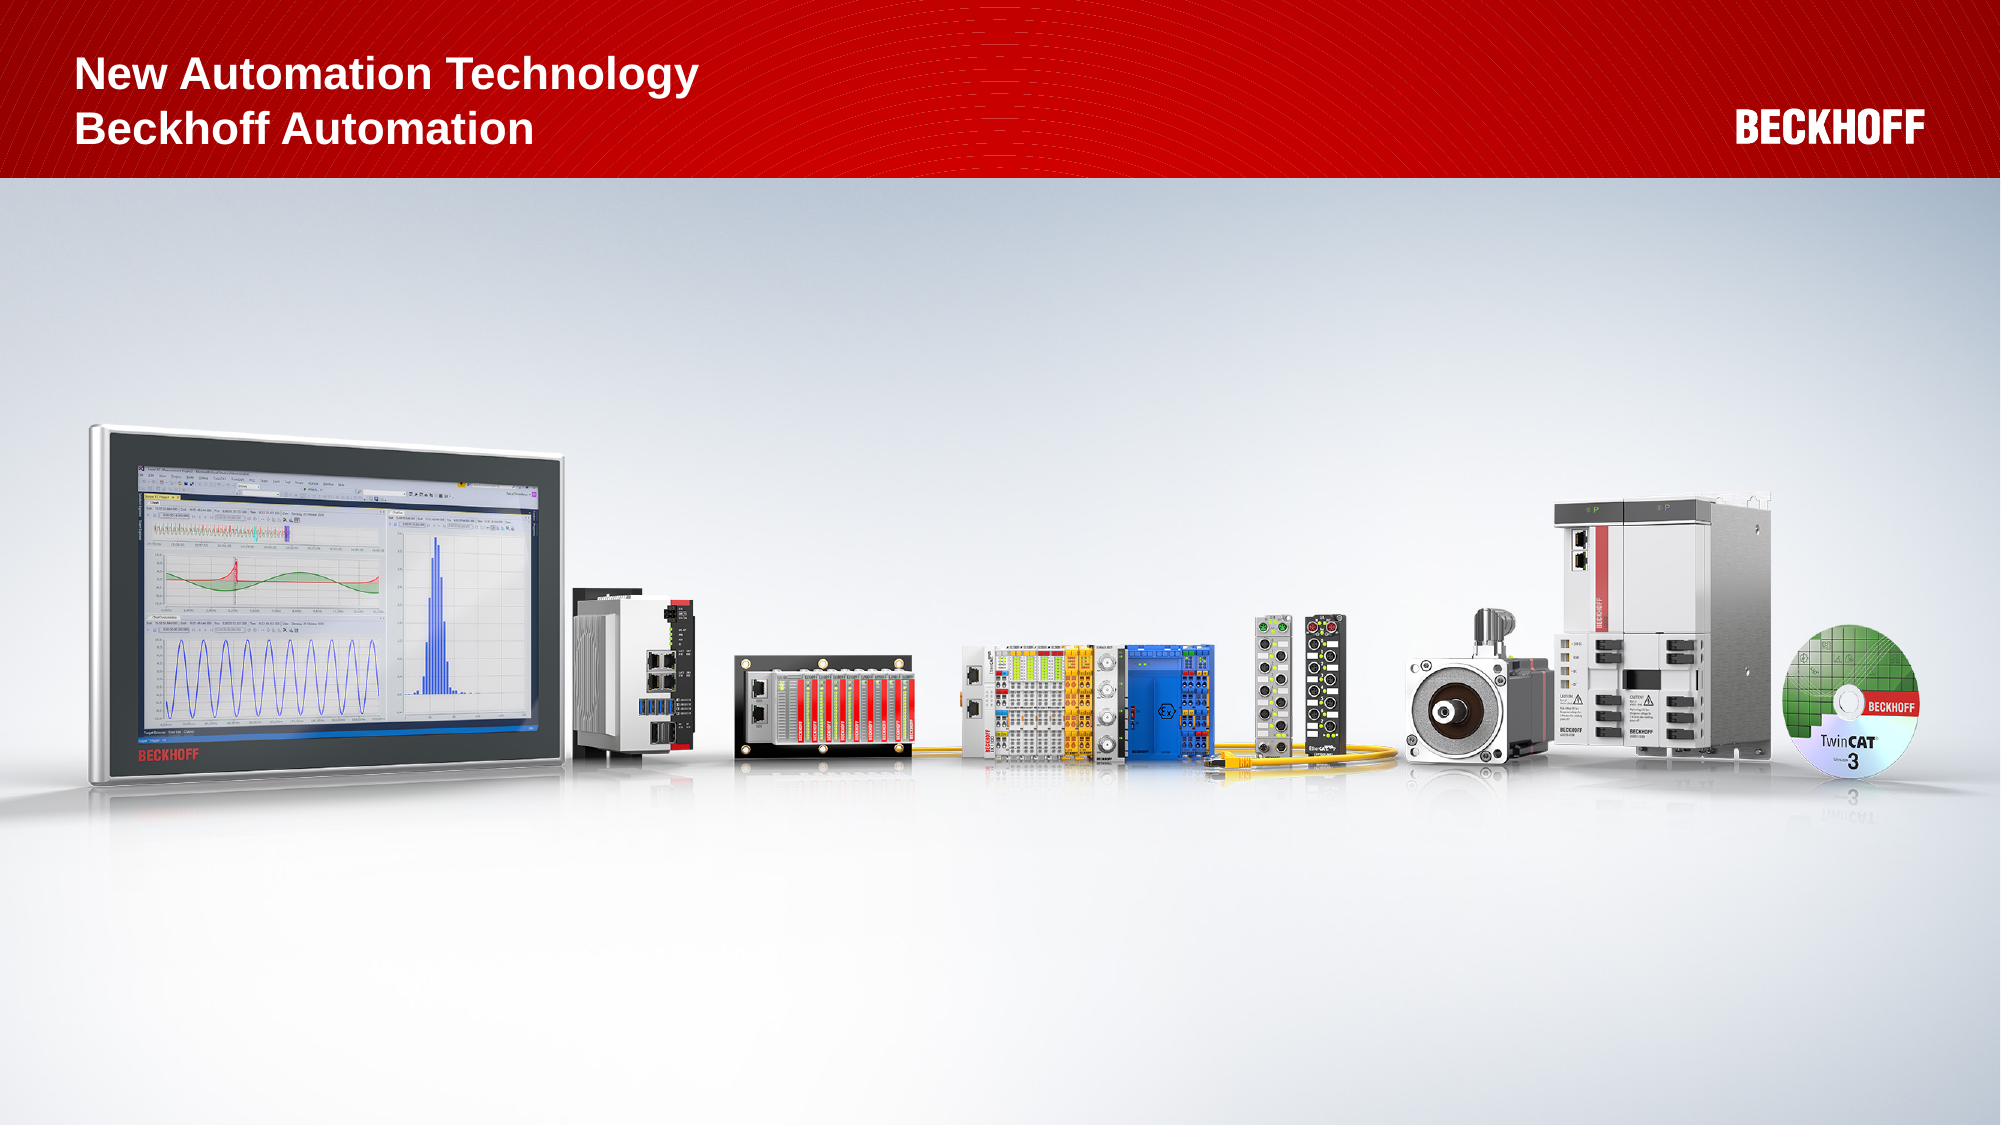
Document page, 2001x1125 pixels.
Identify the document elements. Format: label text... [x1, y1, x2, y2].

title New Automation Technology Beckhoff Automation [0, 18, 1663, 178]
picture [1727, 98, 1934, 155]
picture [0, 178, 2001, 1125]
